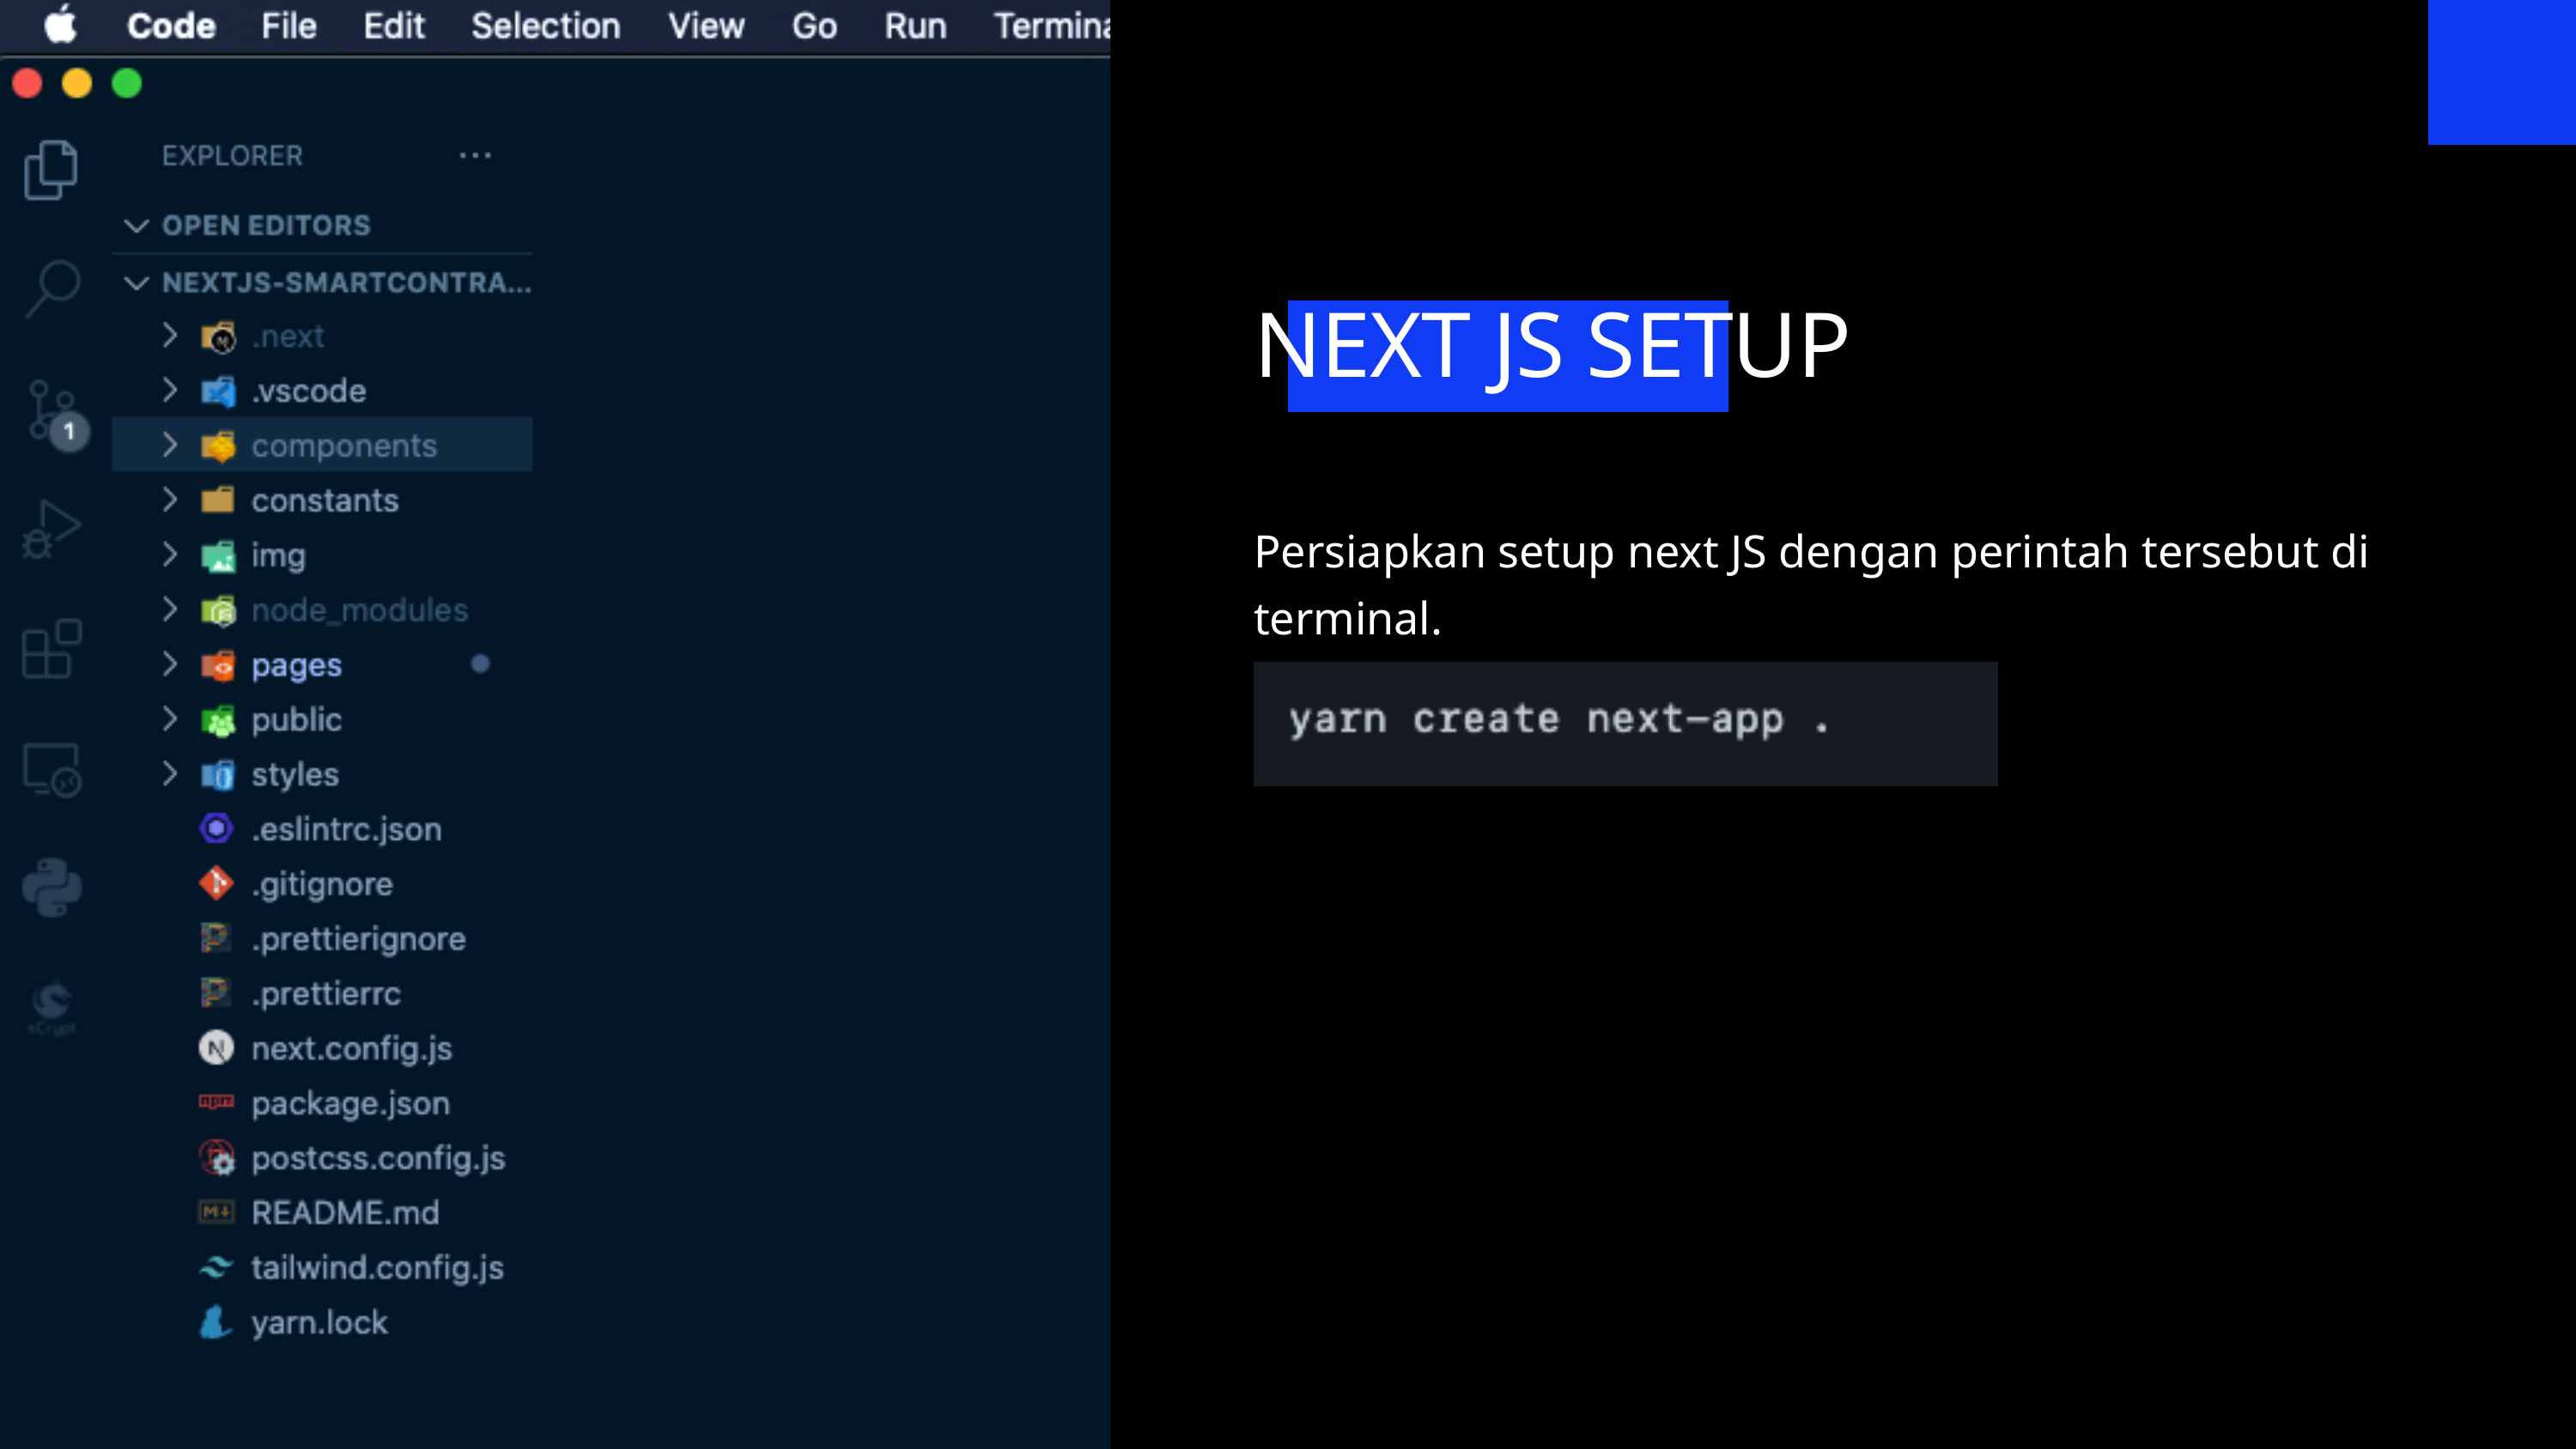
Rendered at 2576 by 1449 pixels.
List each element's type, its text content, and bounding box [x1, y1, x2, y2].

text_box NEXT JS SETUP [1254, 270, 2359, 396]
picture [0, 0, 1111, 1449]
picture [2427, 0, 2576, 145]
text_box Persiapkan setup next JS dengan perintah tersebut di terminal. [1254, 509, 2432, 645]
picture [1254, 662, 1998, 787]
picture [1287, 300, 1728, 413]
